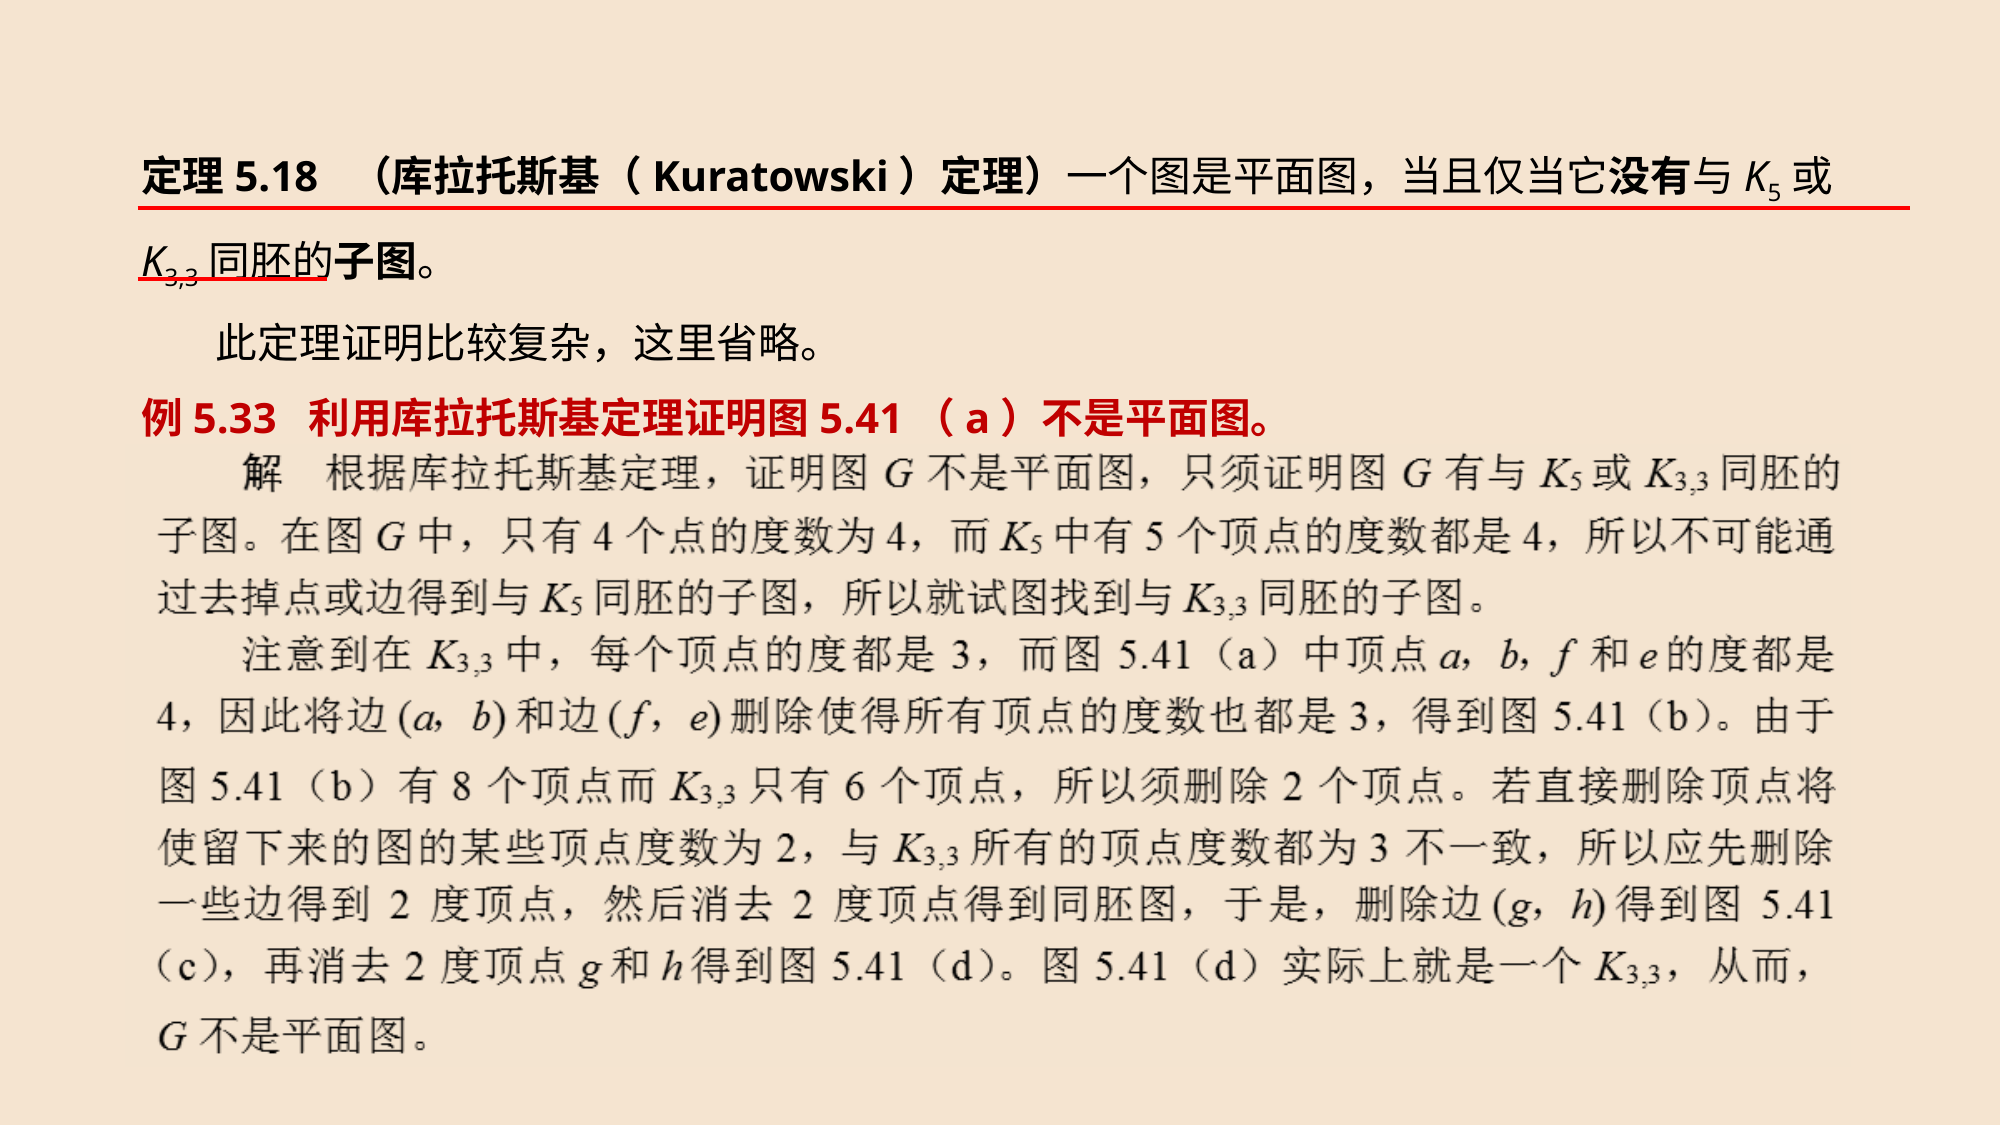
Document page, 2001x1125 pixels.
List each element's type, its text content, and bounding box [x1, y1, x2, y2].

picture [125, 444, 1851, 1068]
list 定理5.18 （库拉托斯基（Kuratowski）定理）一个图是平面图，当且仅当它没有与K5或K3,3同胚的子图。 此定理证明比较复杂，这里省略。 例5.33 利用库拉托斯基定理证明图5.41（a）不是平面图。 [126, 113, 1910, 976]
